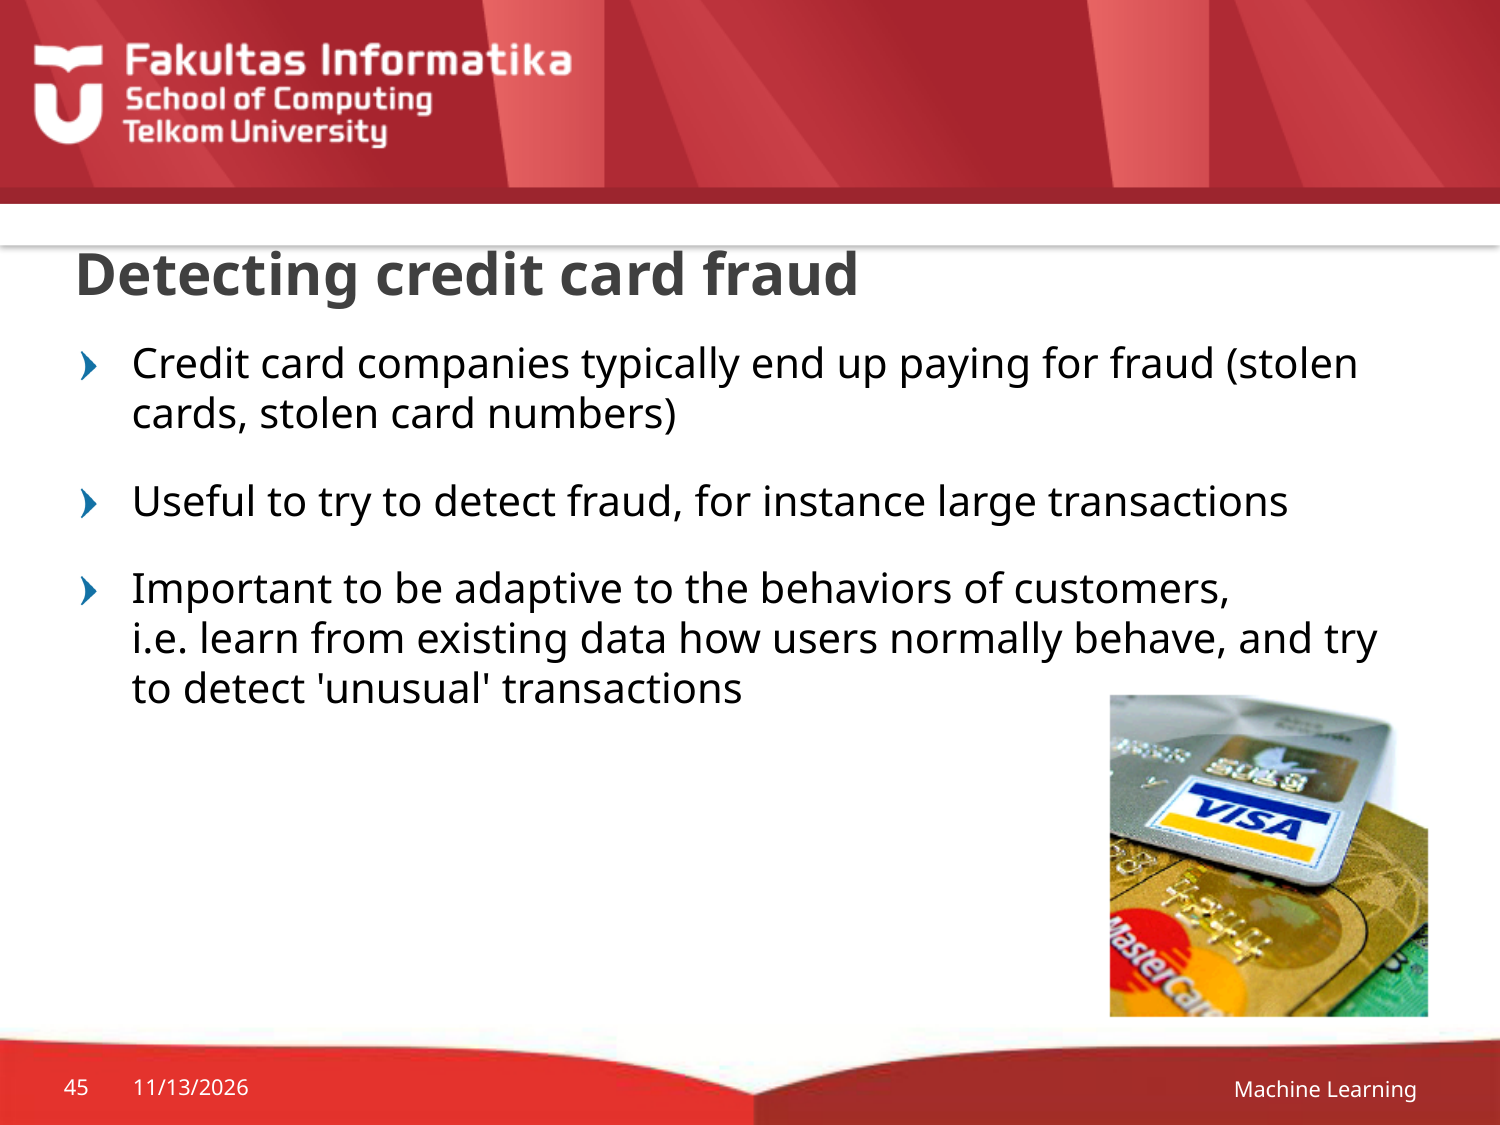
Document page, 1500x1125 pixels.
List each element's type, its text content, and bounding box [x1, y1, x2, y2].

list Credit card companies typically end up paying for fraud (stolen cards, stolen card numbers) Useful to try to detect fraud, for instance large transactions Important to be adaptive to the behaviors of customers, i.e. learn from existing data how users normally behave, and try to detect 'unusual' transactions [60, 329, 1426, 990]
picture [0, 0, 1500, 203]
picture [75, 342, 100, 382]
title Detecting credit card fraud [59, 219, 1426, 325]
slide_number 45 [63, 1058, 123, 1119]
picture [0, 689, 1500, 1125]
picture [75, 567, 100, 607]
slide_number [132, 1058, 403, 1119]
picture [75, 479, 100, 520]
list Machine Learning [888, 1058, 1433, 1119]
